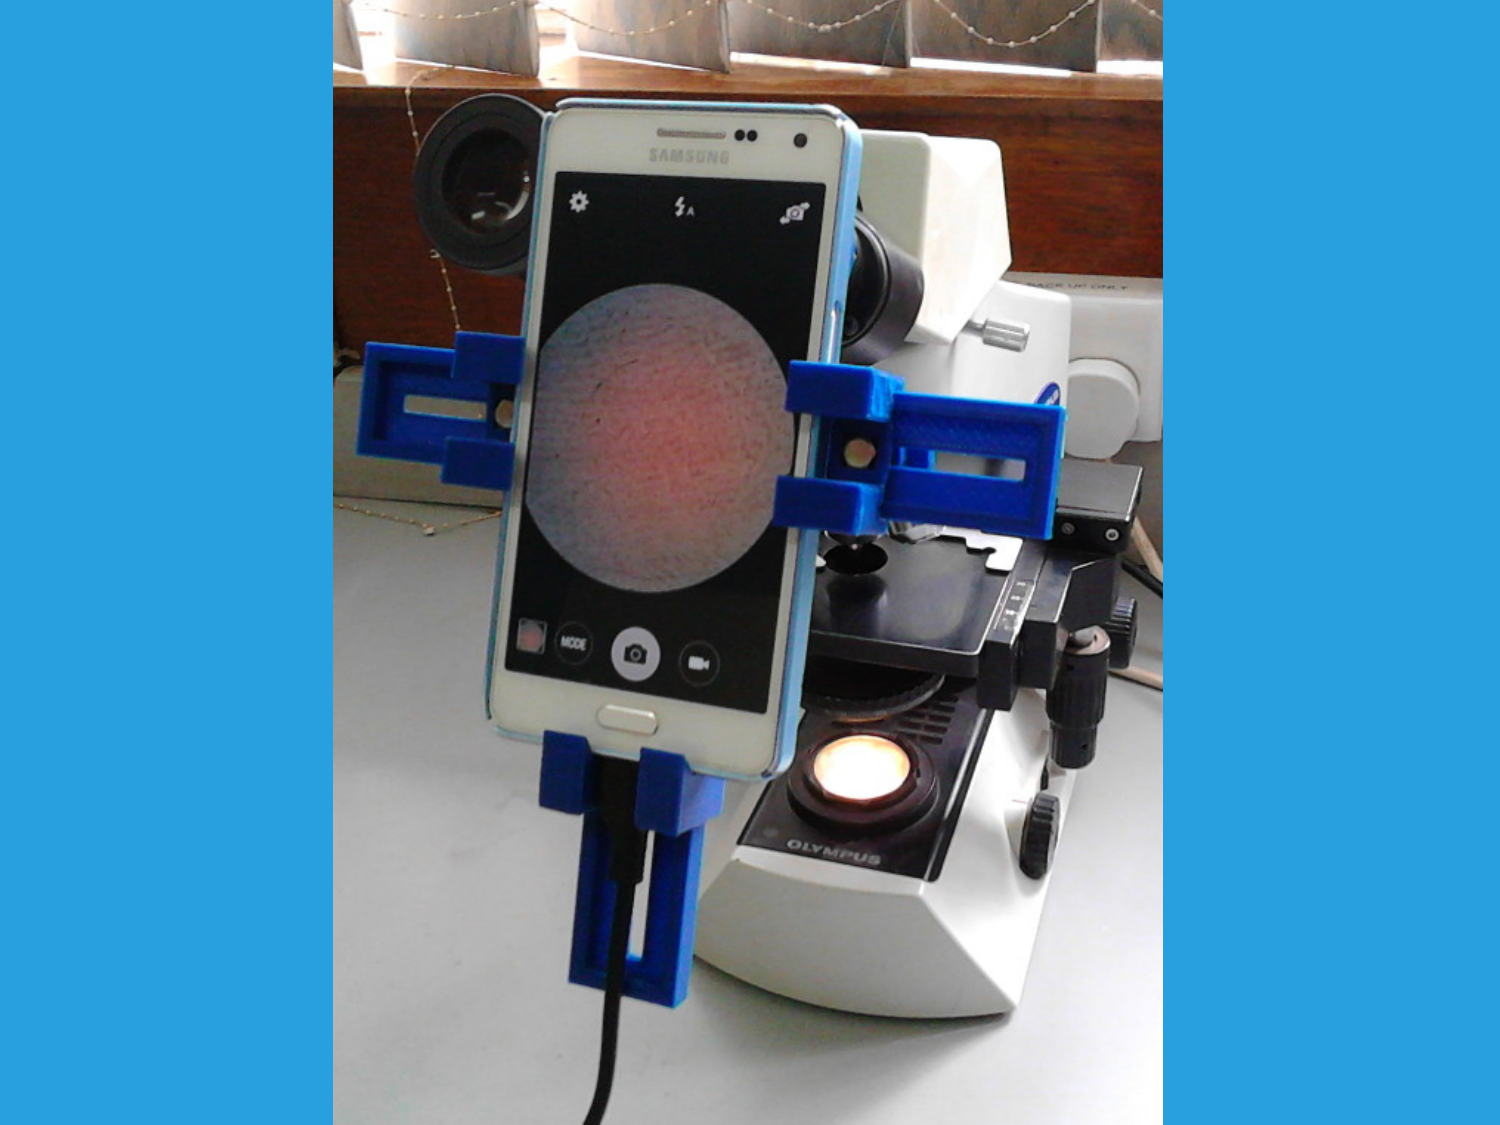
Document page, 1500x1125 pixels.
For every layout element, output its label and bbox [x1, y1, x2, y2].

picture [332, 0, 1164, 1125]
